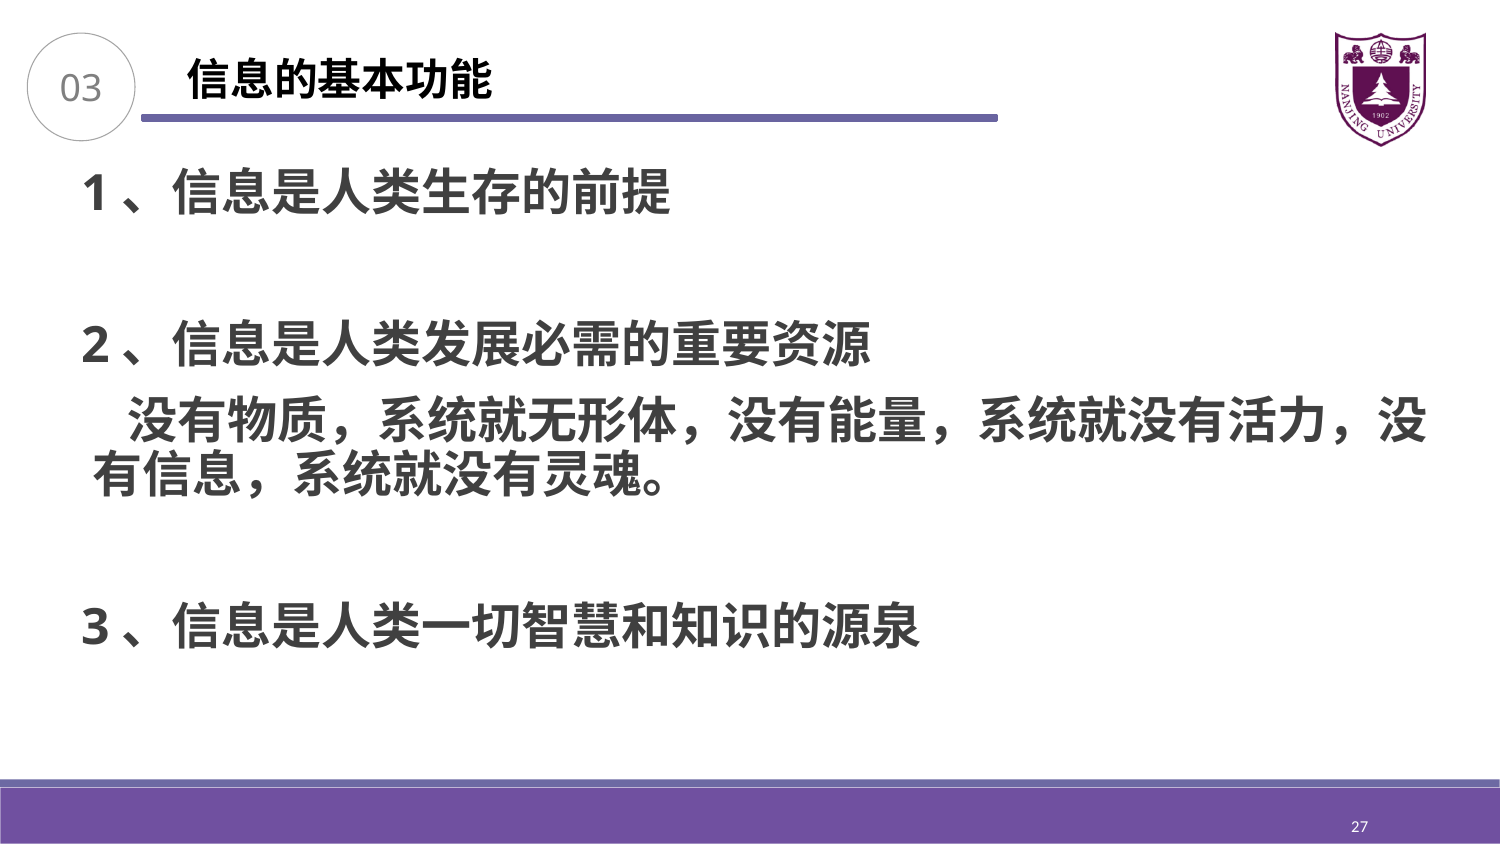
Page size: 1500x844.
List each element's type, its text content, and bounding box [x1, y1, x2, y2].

text_box 1、信息是人类生存的前提 2、信息是人类发展必需的重要资源 没有物质，系统就无形体，没有能量，系统就没有活力，没有信息，系统就没有灵魂。 3、信息是人类一切智慧和知识的源泉 [81, 161, 1432, 769]
text_box 03 [25, 31, 137, 143]
text_box [141, 114, 998, 122]
picture [1334, 31, 1427, 147]
slide_number 27 [1218, 803, 1380, 844]
text_box 信息的基本功能 [175, 46, 505, 111]
